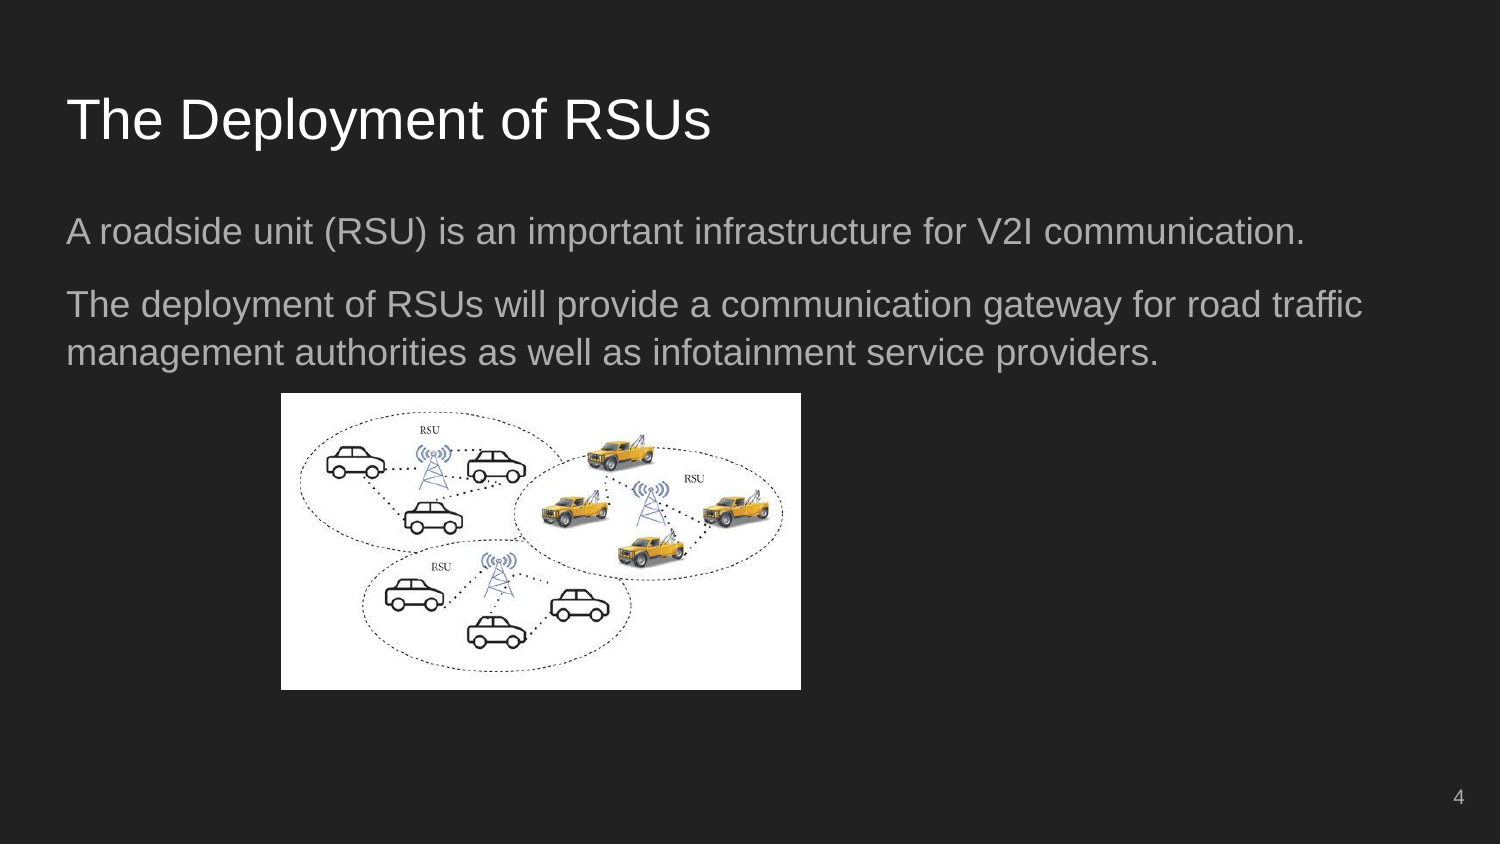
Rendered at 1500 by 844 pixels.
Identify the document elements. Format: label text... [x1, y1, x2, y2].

picture [281, 392, 801, 690]
list A roadside unit (RSU) is an important infrastructure for V2I communication. The deployment of RSUs will provide a communication gateway for road traffic management authorities as well as infotainment service providers. [51, 189, 1449, 750]
slide_number ‹#› [1389, 764, 1480, 830]
title The Deployment of RSUs [51, 72, 1449, 167]
